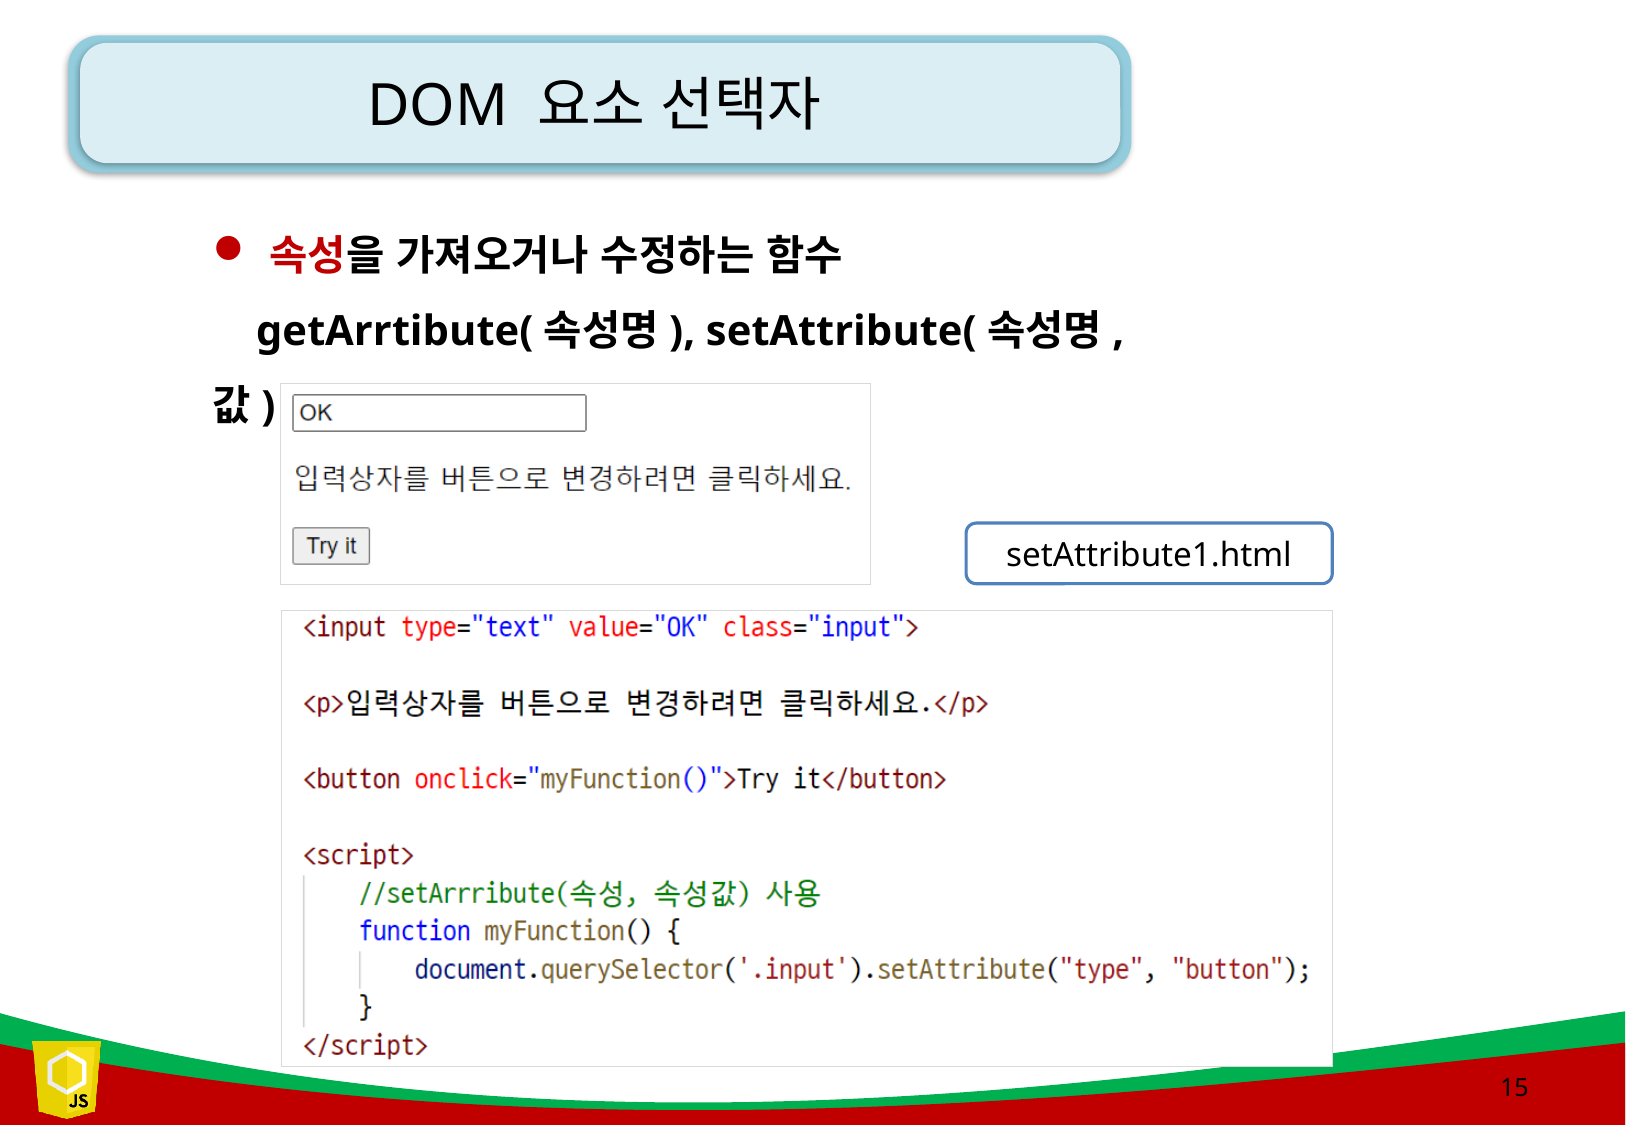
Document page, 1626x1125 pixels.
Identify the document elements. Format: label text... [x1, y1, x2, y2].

picture [280, 382, 872, 585]
picture [281, 610, 1333, 1067]
slide_number 15 [1452, 1058, 1544, 1119]
text_box setAttribute1.html [963, 520, 1335, 586]
title DOM 요소 선택자 [68, 32, 1121, 173]
text_box 속성을 가져오거나 수정하는 함수 getArrtibute(속성명), setAttribute(속성명, 값) [198, 196, 1214, 436]
picture [32, 1041, 101, 1119]
